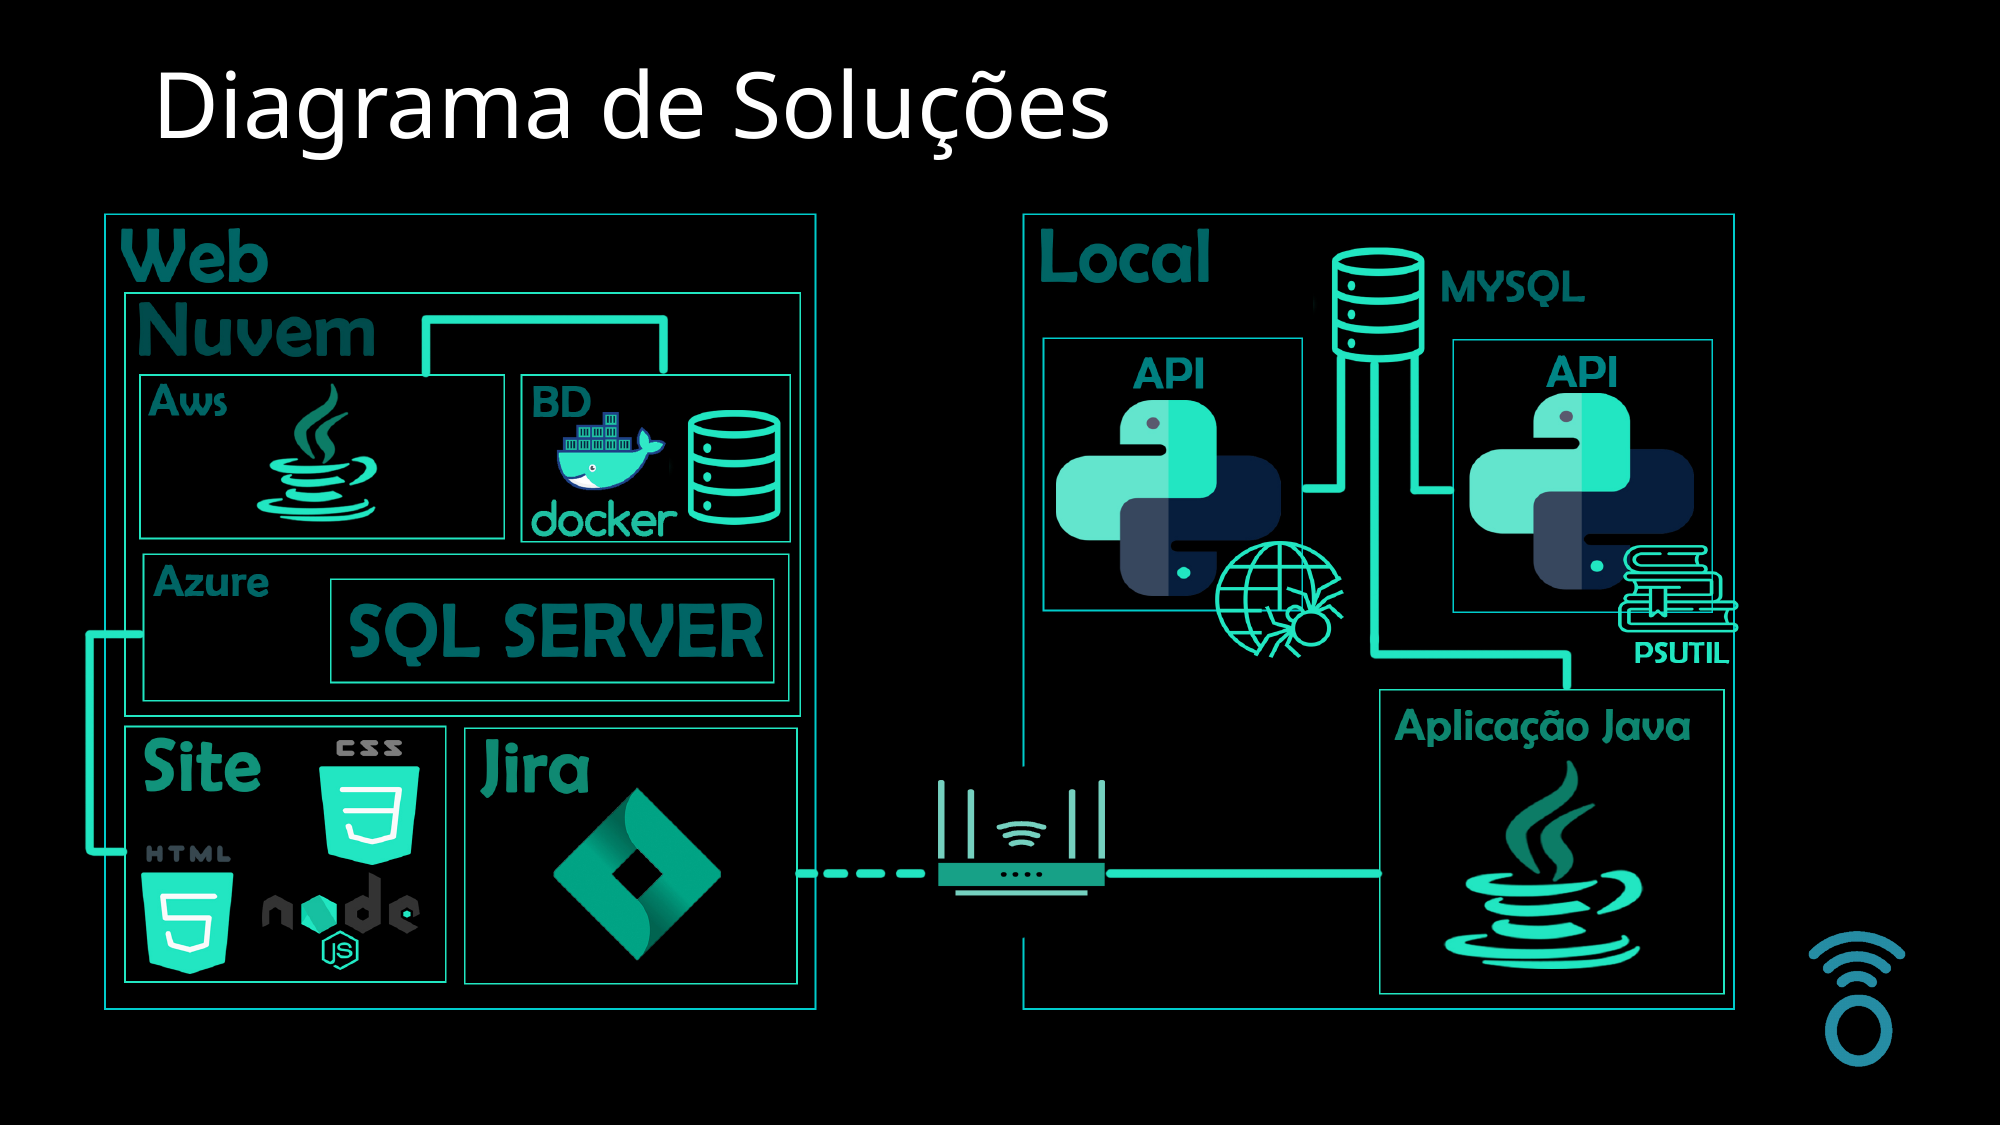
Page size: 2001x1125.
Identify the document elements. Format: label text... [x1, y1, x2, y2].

picture [81, 197, 1754, 1034]
title Diagrama de Soluções [137, 0, 1863, 218]
picture [1783, 914, 1942, 1078]
